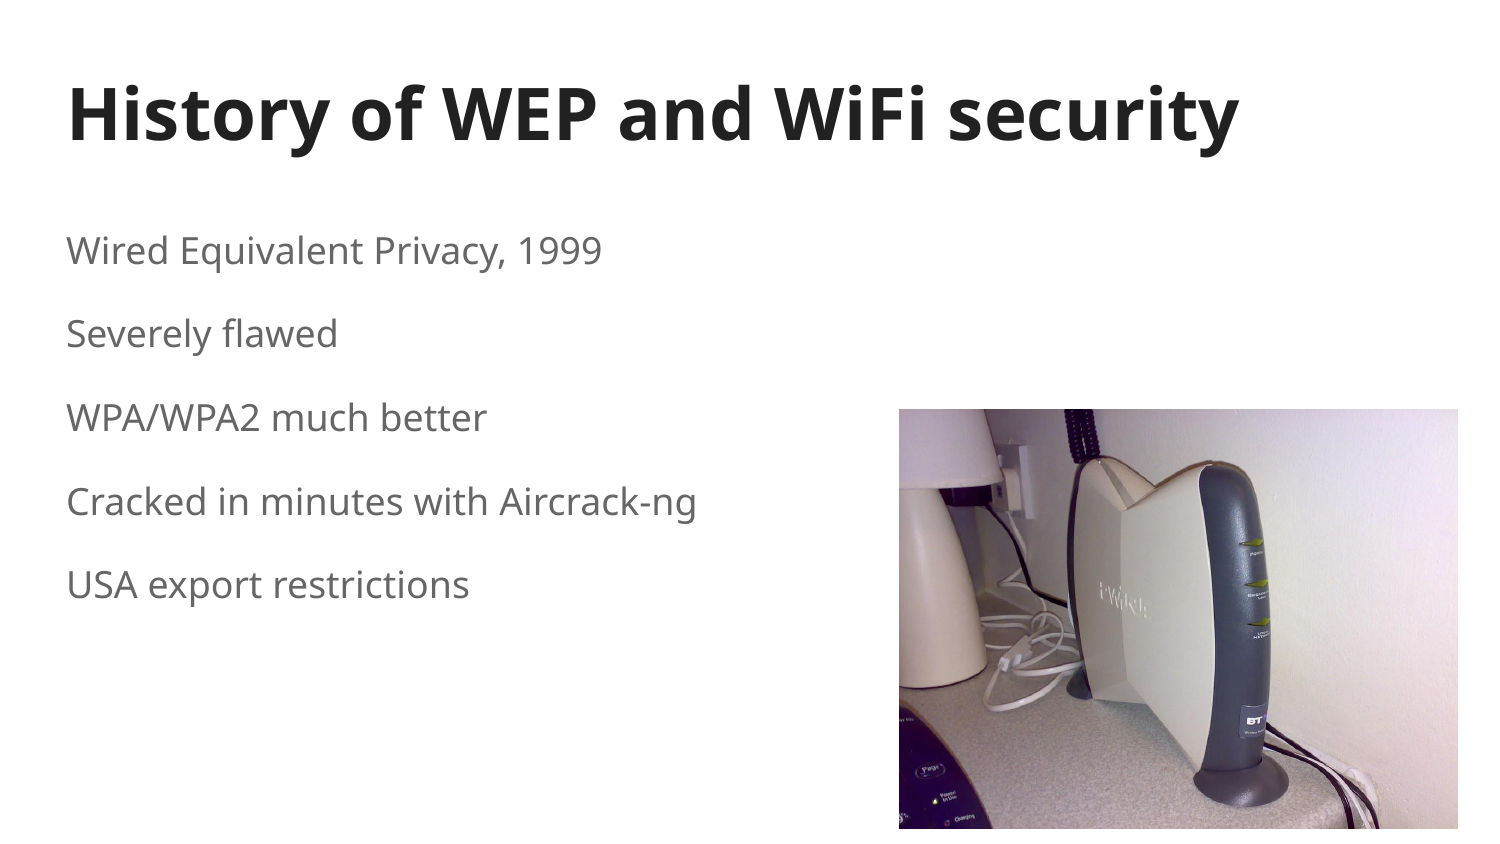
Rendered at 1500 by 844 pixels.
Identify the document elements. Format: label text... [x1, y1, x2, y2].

picture [899, 409, 1458, 829]
title History of WEP and WiFi security [51, 48, 1449, 180]
list Wired Equivalent Privacy, 1999 Severely flawed WPA/WPA2 much better Cracked in minutes with Aircrack-ng USA export restrictions [51, 201, 1449, 750]
